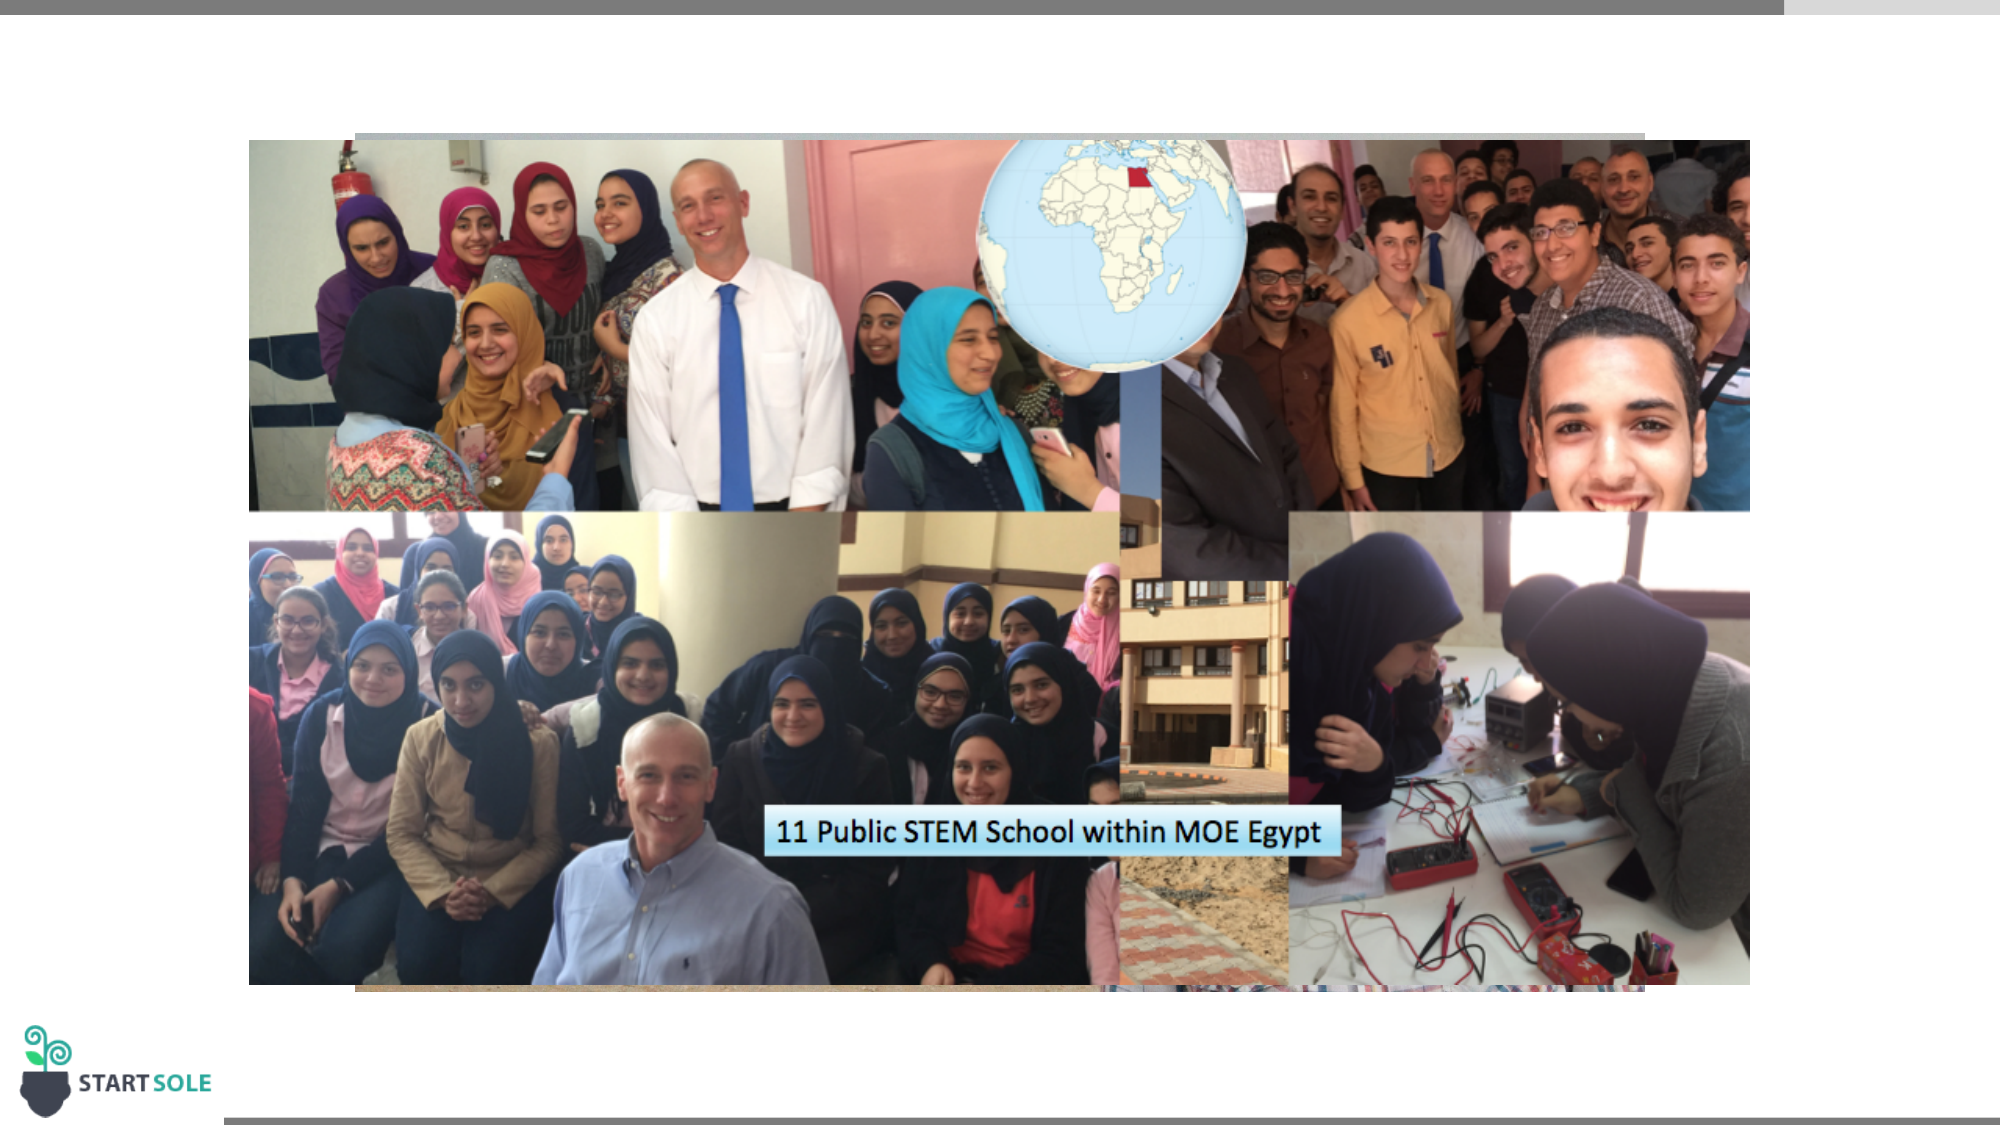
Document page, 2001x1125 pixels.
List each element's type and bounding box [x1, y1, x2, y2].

picture [249, 132, 1751, 993]
picture [19, 1025, 213, 1118]
